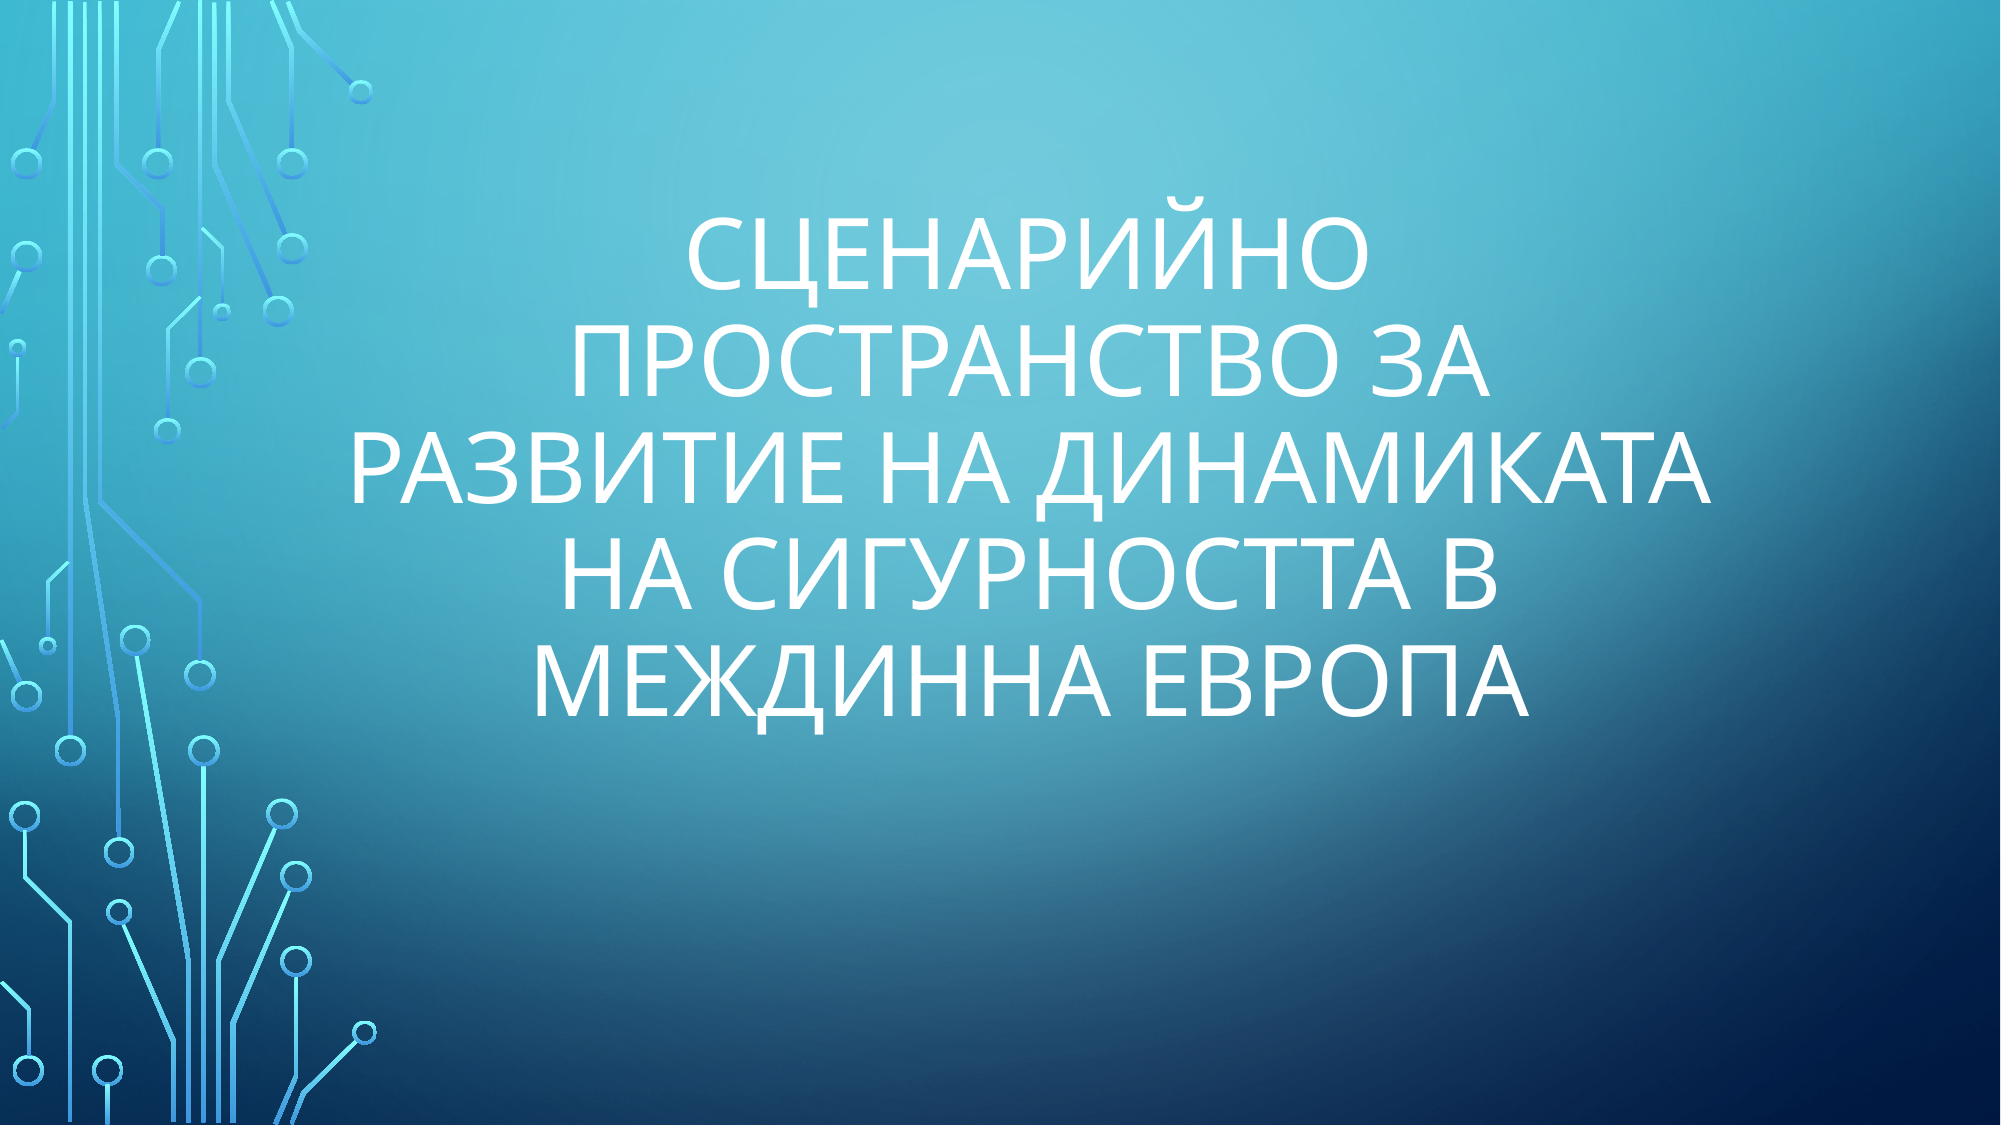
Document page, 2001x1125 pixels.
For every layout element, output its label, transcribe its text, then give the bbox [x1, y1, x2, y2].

title Сценарийно пространство за развитие на динамиката на сигурността в междинна Европа [307, 192, 1750, 746]
